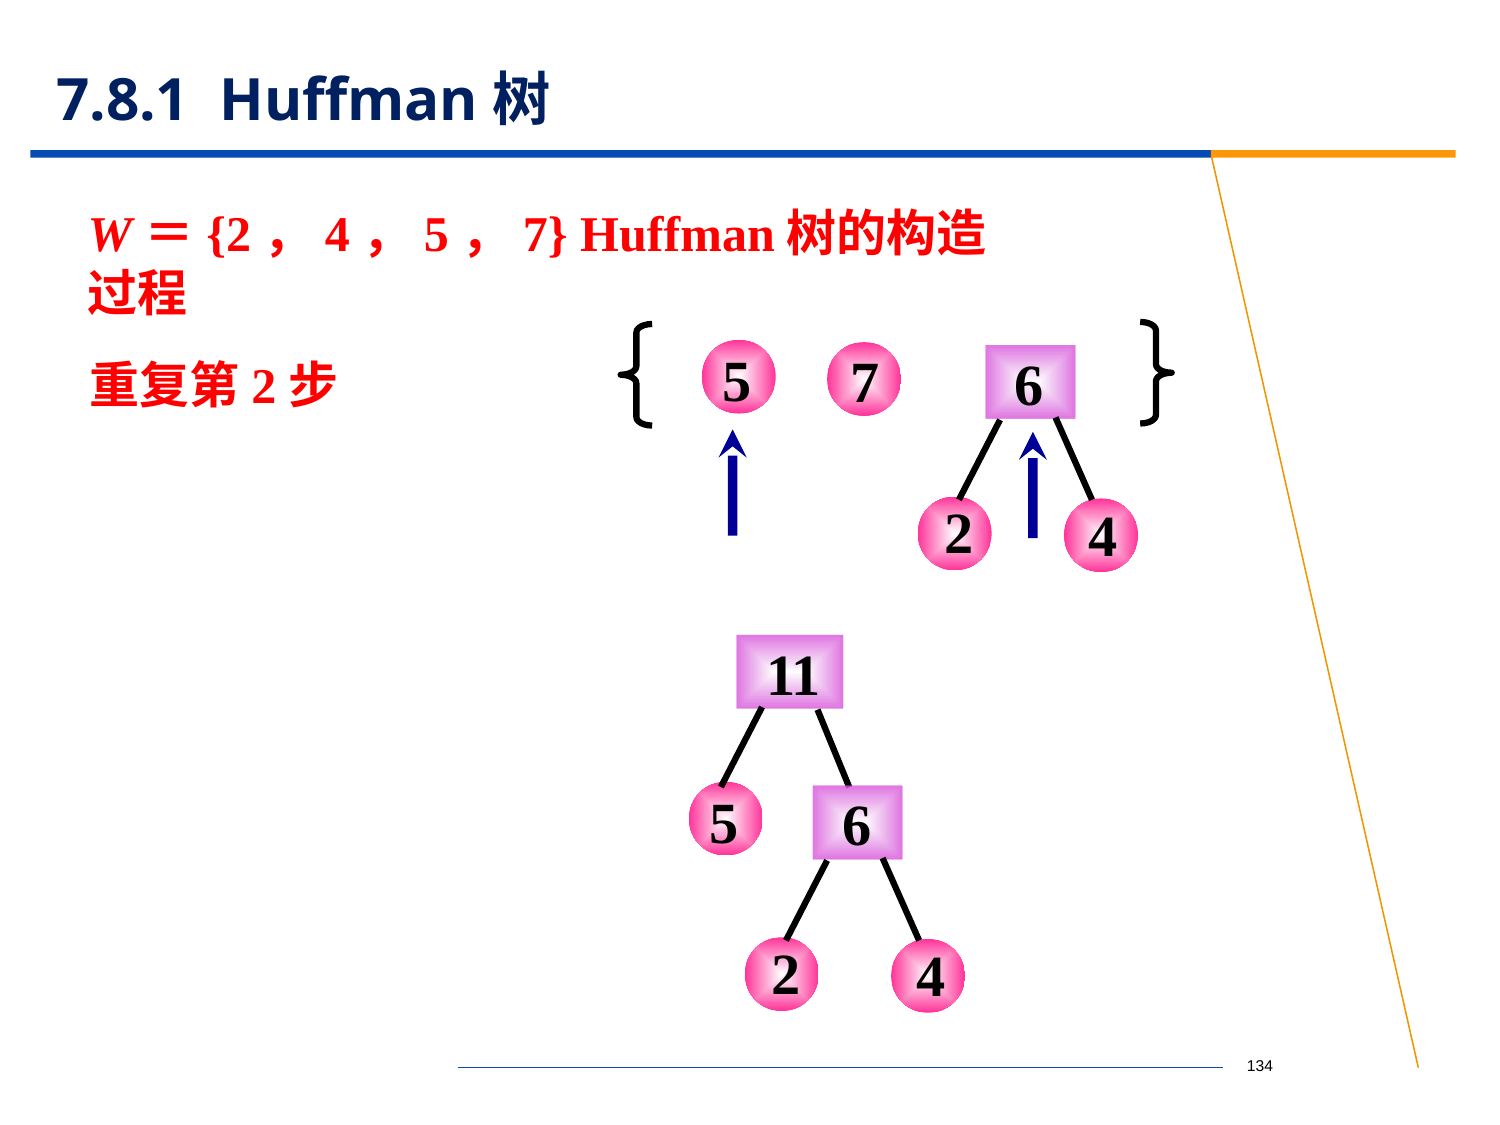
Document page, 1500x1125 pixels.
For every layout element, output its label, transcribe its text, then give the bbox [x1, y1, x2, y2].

text_box [769, 355, 776, 398]
text_box 5 [705, 343, 769, 429]
text_box W＝{2，4，5，7} Huffman树的构造过程 [72, 194, 1041, 330]
text_box 7 [833, 344, 897, 427]
text_box 6 [854, 785, 903, 860]
text_box [1064, 513, 1071, 557]
text_box [1140, 321, 1172, 424]
text_box 4 [1071, 497, 1135, 584]
title 7.8.1 Huffman树 [41, 64, 1392, 130]
text_box 重复第2步 [89, 353, 368, 418]
text_box 2 [754, 935, 818, 1022]
text_box 2 [927, 548, 991, 581]
text_box [744, 949, 754, 999]
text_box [732, 429, 1034, 539]
text_box [891, 953, 899, 999]
text_box [620, 323, 653, 426]
text_box [701, 361, 705, 392]
text_box [723, 339, 754, 343]
text_box 6 [985, 345, 1076, 419]
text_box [688, 634, 850, 872]
text_box [920, 548, 927, 558]
text_box [827, 359, 833, 399]
text_box [897, 362, 902, 396]
text_box 4 [899, 938, 963, 1025]
